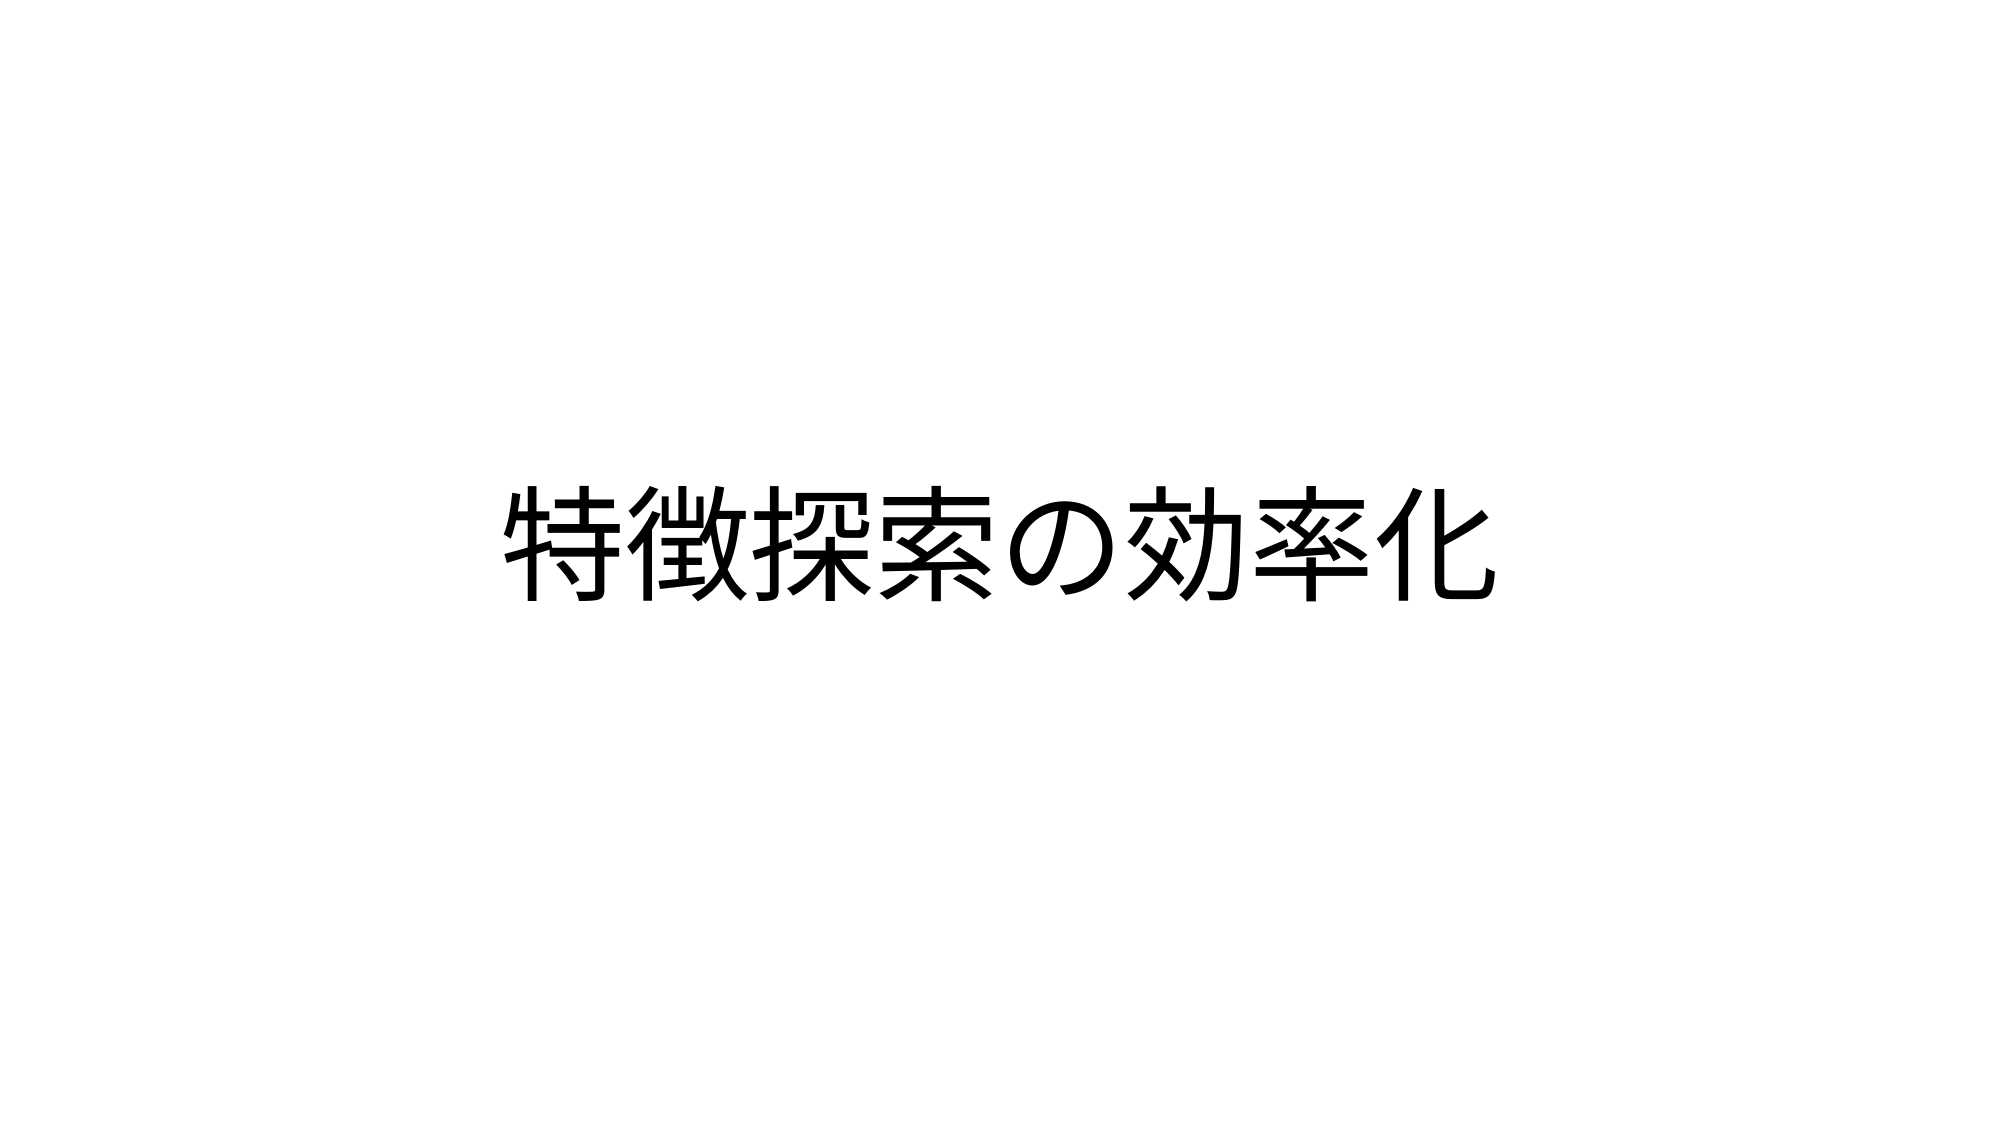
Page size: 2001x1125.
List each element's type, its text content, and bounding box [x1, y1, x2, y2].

title 特徴探索の効率化 [249, 234, 1750, 627]
